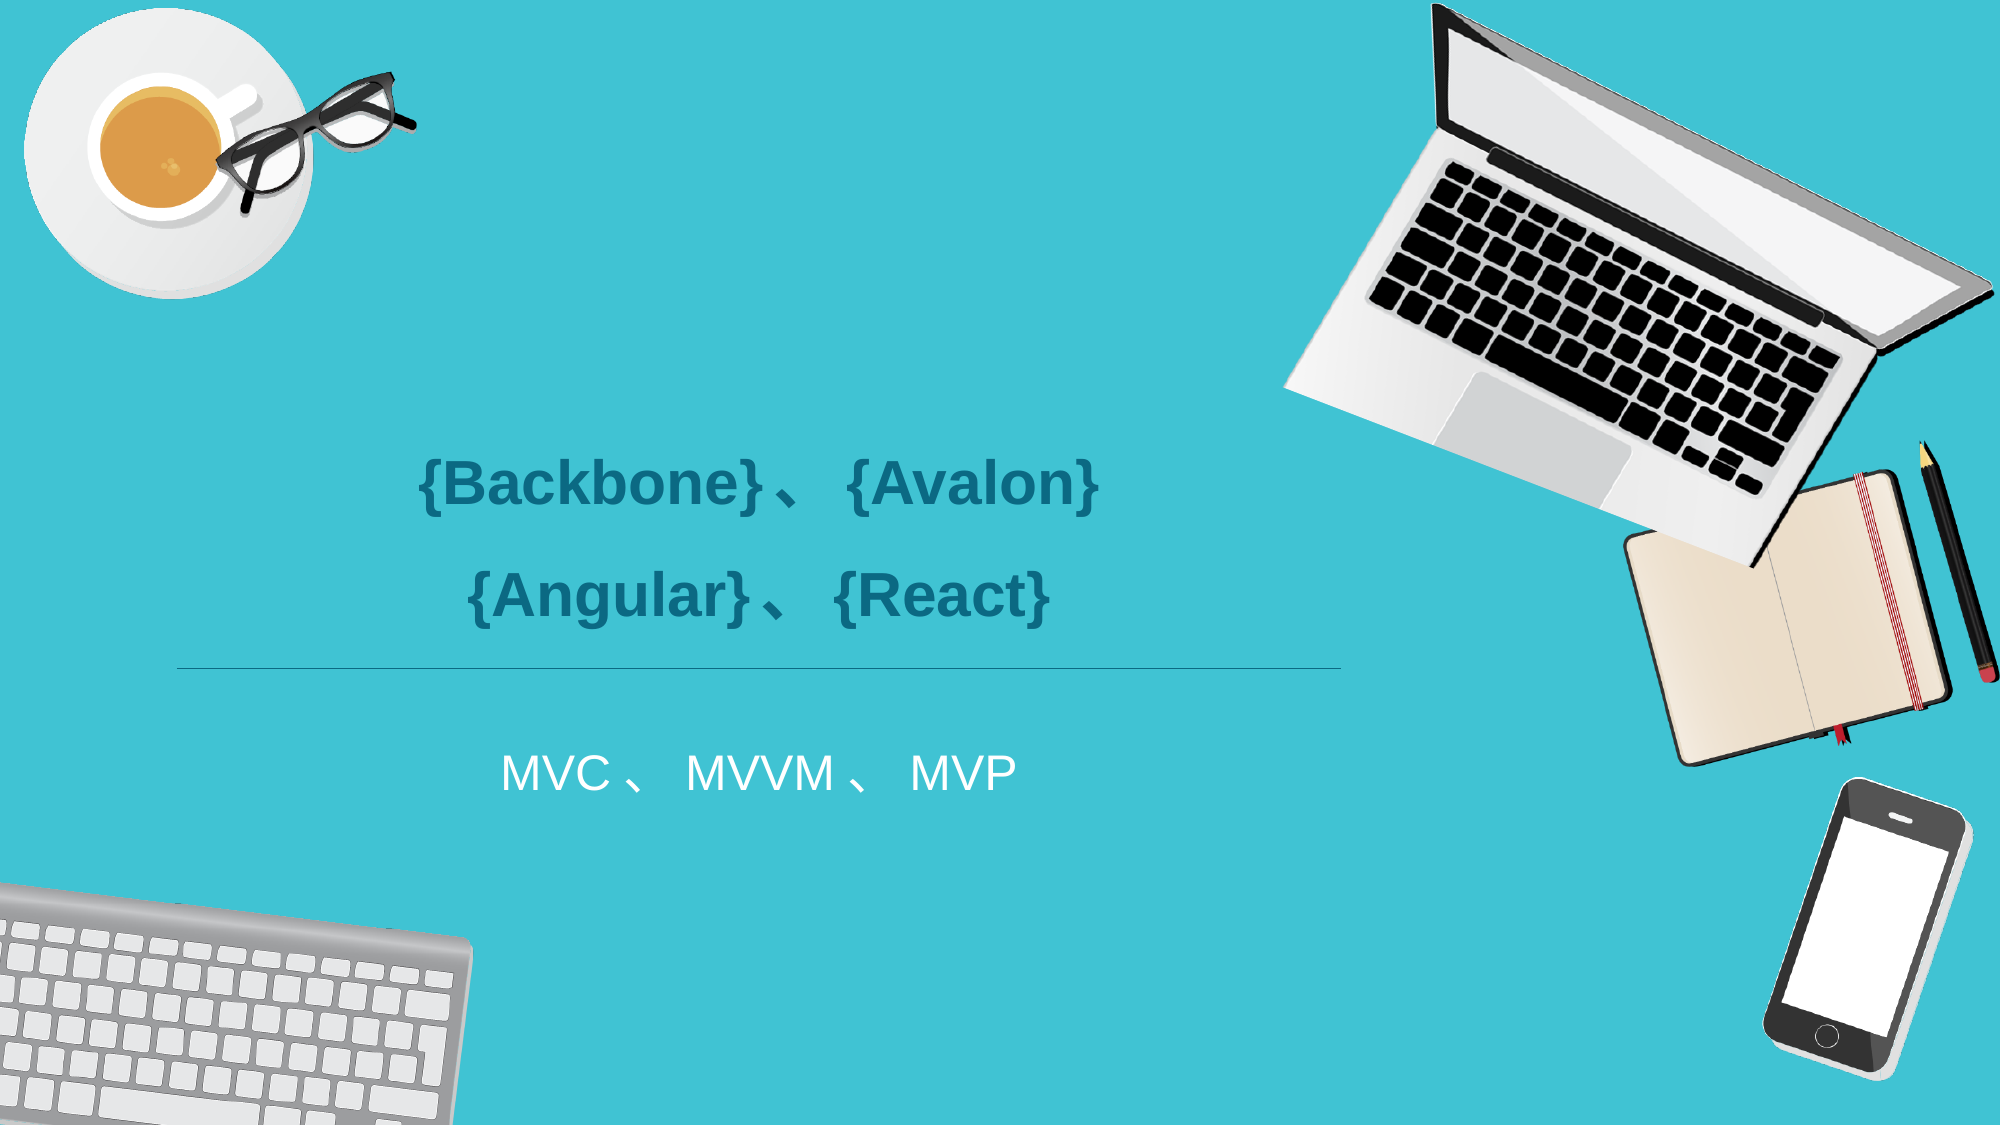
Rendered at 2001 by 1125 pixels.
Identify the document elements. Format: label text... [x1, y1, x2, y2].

picture [24, 7, 417, 300]
subtitle MVC、MVVM、MVP [236, 702, 1282, 815]
title {Backbone}、{Avalon} {Angular}、{React} [53, 396, 1465, 637]
picture [1762, 777, 1974, 1081]
picture [0, 879, 474, 1125]
picture [1208, 0, 2000, 767]
